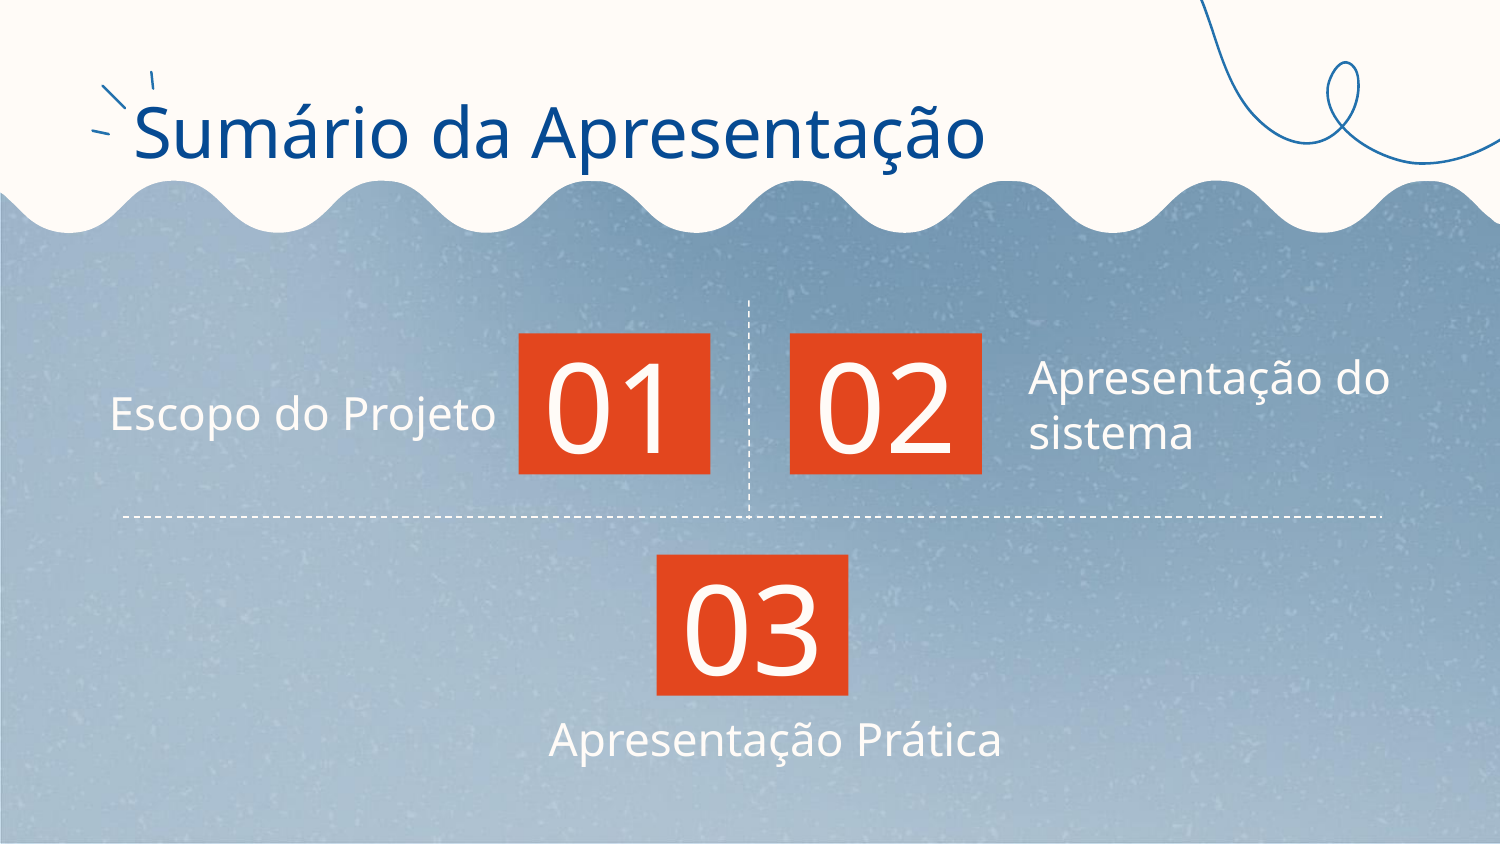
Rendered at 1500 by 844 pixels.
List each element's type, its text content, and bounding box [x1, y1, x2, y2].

title Sumário da Apresentação [118, 72, 1382, 167]
subtitle Apresentação Prática [479, 695, 1019, 786]
title 01 [518, 333, 711, 475]
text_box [74, 76, 162, 119]
title 02 [789, 333, 982, 475]
subtitle Apresentação do sistema [1013, 333, 1437, 475]
picture [0, 181, 1500, 844]
title 03 [656, 554, 849, 696]
subtitle Escopo do Projeto [88, 369, 513, 422]
text_box [1200, 0, 1500, 165]
